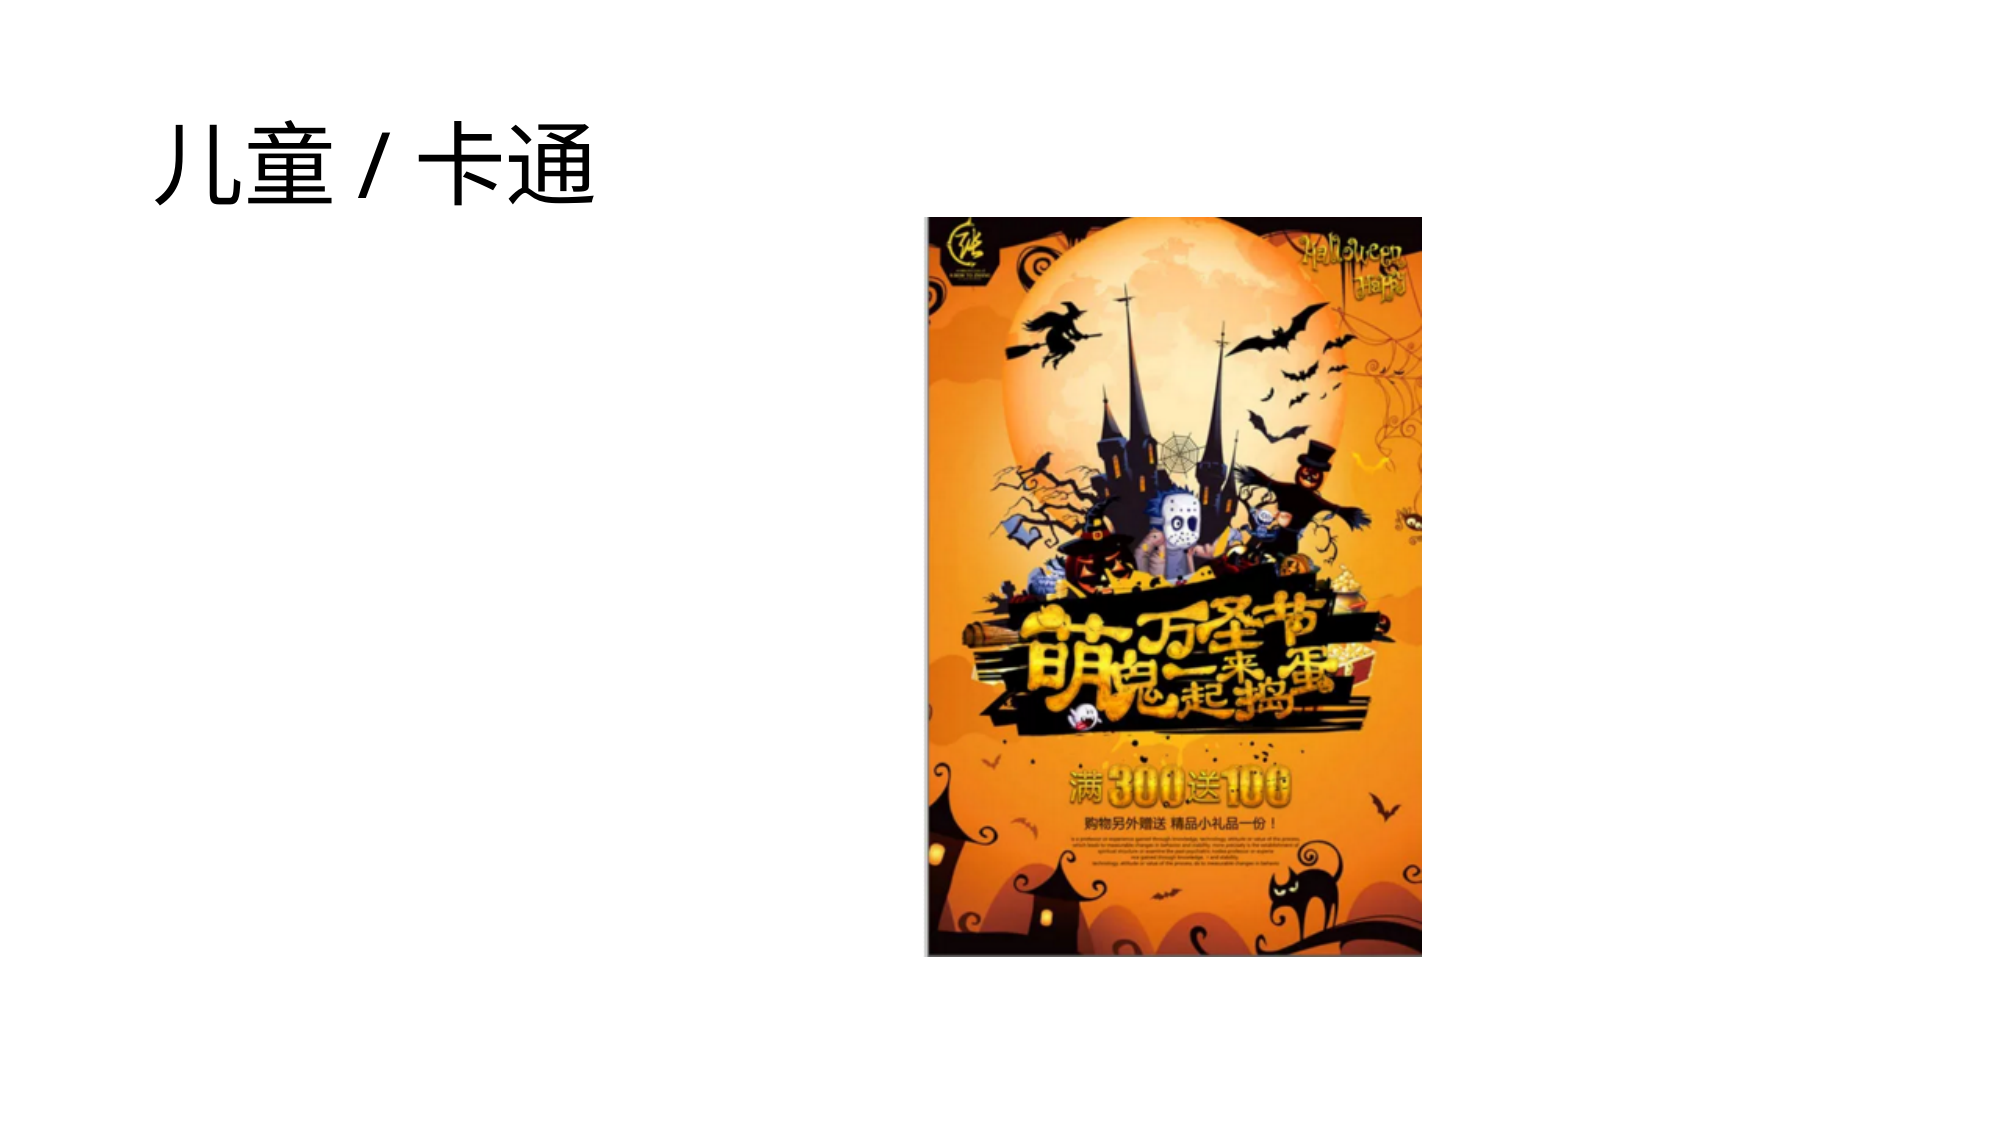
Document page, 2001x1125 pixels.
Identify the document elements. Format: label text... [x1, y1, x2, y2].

picture [923, 217, 1422, 957]
title 儿童/卡通 [137, 59, 1863, 278]
